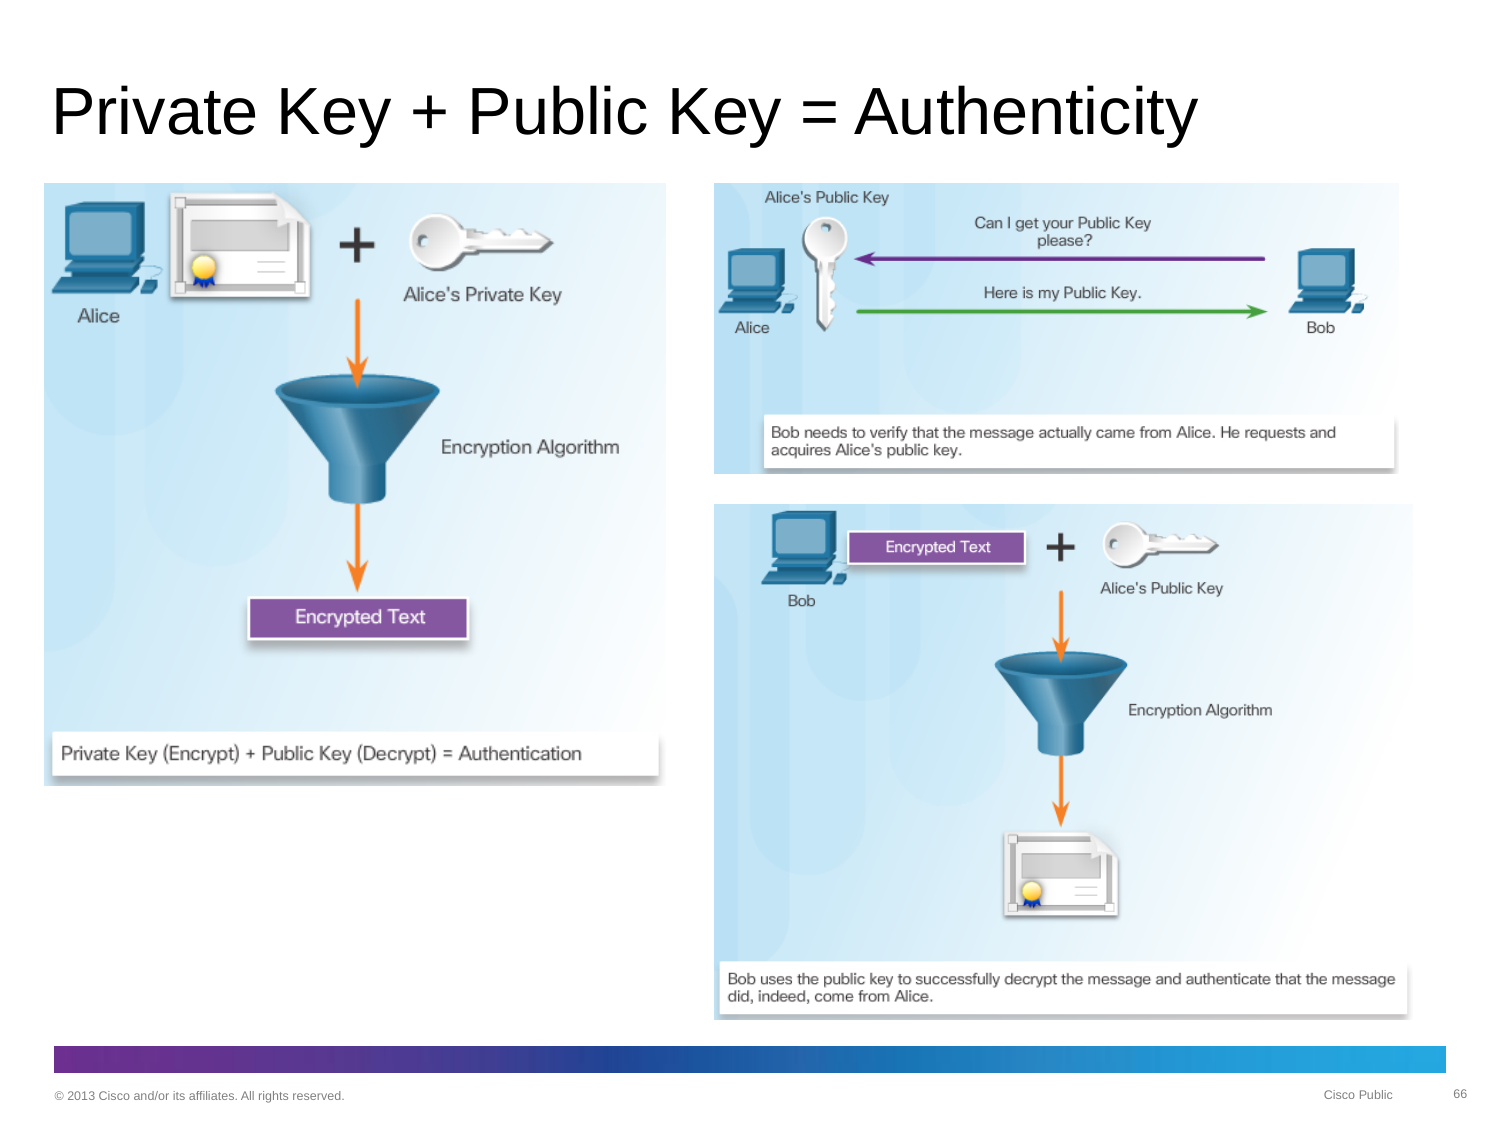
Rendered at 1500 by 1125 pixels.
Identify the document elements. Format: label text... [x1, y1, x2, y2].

picture [44, 183, 666, 786]
picture [54, 1046, 1446, 1073]
picture [714, 183, 1399, 475]
title Private Key + Public Key = Authenticity [37, 17, 1489, 155]
picture [714, 504, 1413, 1020]
